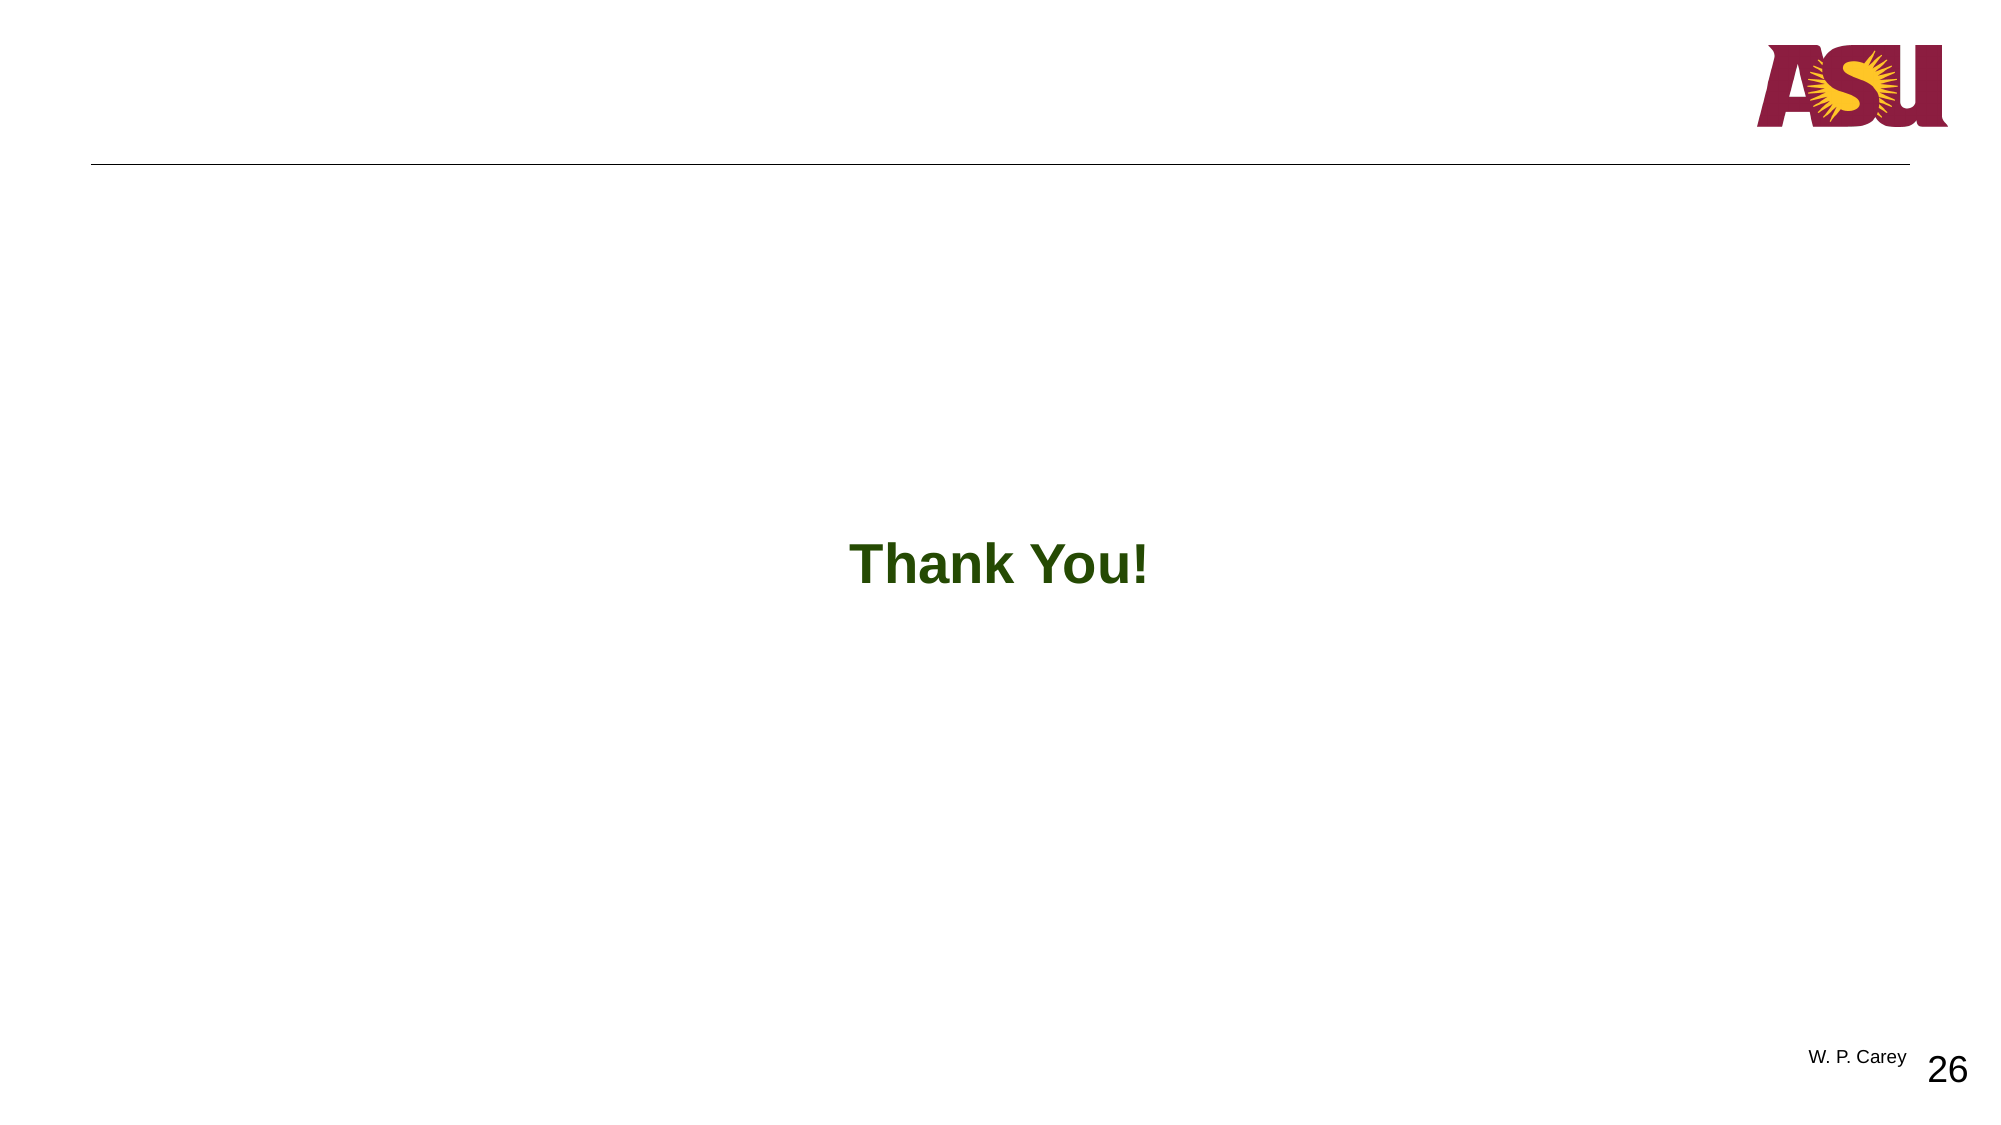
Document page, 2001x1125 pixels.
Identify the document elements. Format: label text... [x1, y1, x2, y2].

picture [1757, 45, 1948, 127]
slide_number 26 [1912, 1037, 1988, 1098]
title Thank You! [849, 474, 1238, 595]
